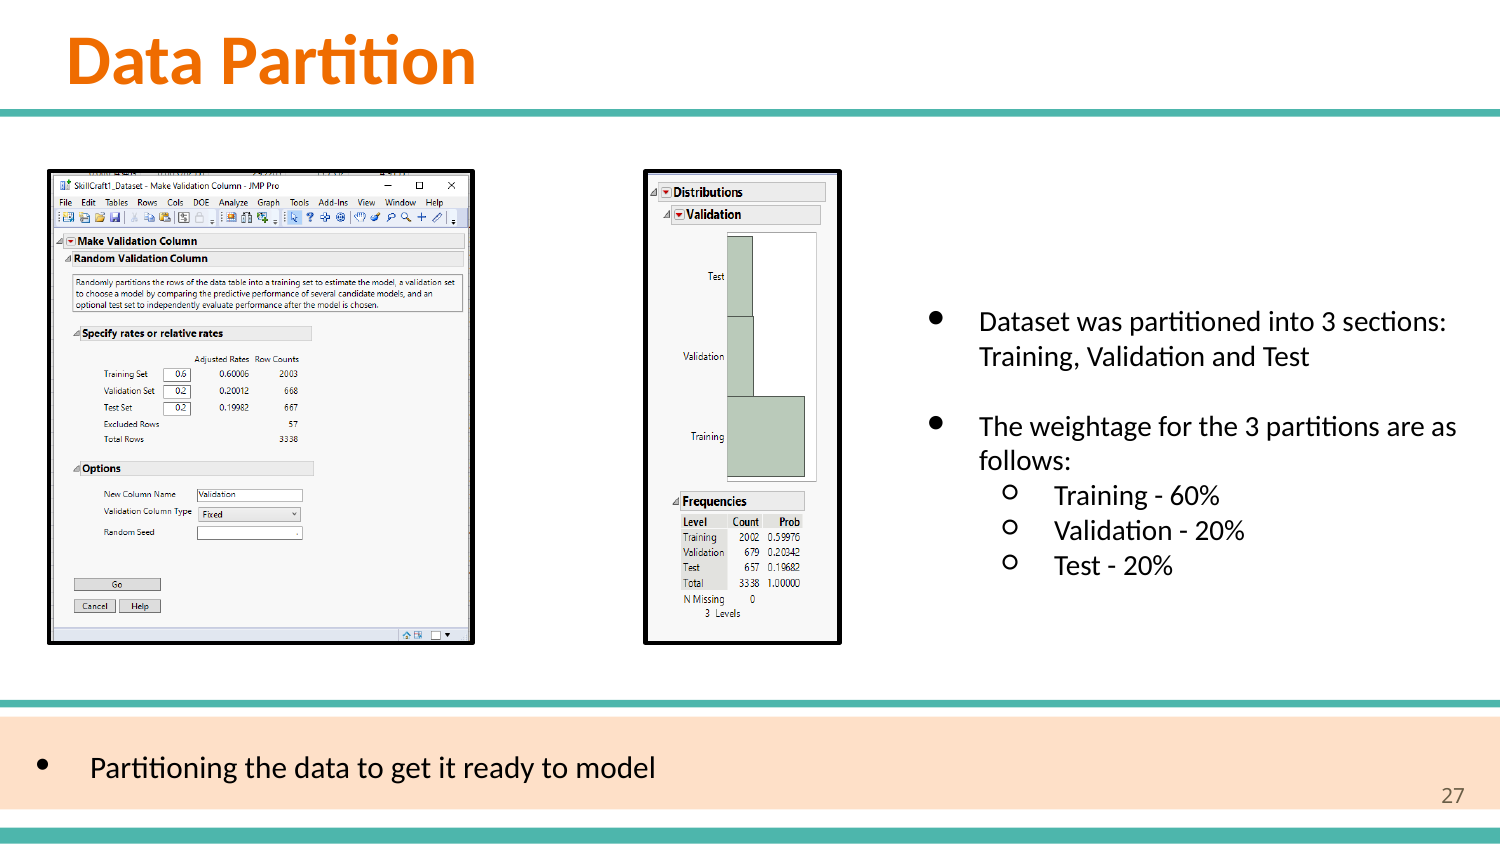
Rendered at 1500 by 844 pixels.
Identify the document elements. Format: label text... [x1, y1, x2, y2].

slide_number ‹#› [1389, 764, 1480, 830]
text_box [0, 699, 1500, 708]
text_box Partitioning the data to get it ready to model [0, 716, 1500, 810]
title Data Partition [51, 0, 1449, 109]
text_box [0, 109, 1500, 117]
text_box Dataset was partitioned into 3 sections: Training, Validation and Test The weightage for the 3 partitions are as follows: Training - 60% Validation - 20% Test - 20% [889, 286, 1487, 597]
picture [647, 173, 838, 641]
picture [50, 173, 471, 641]
